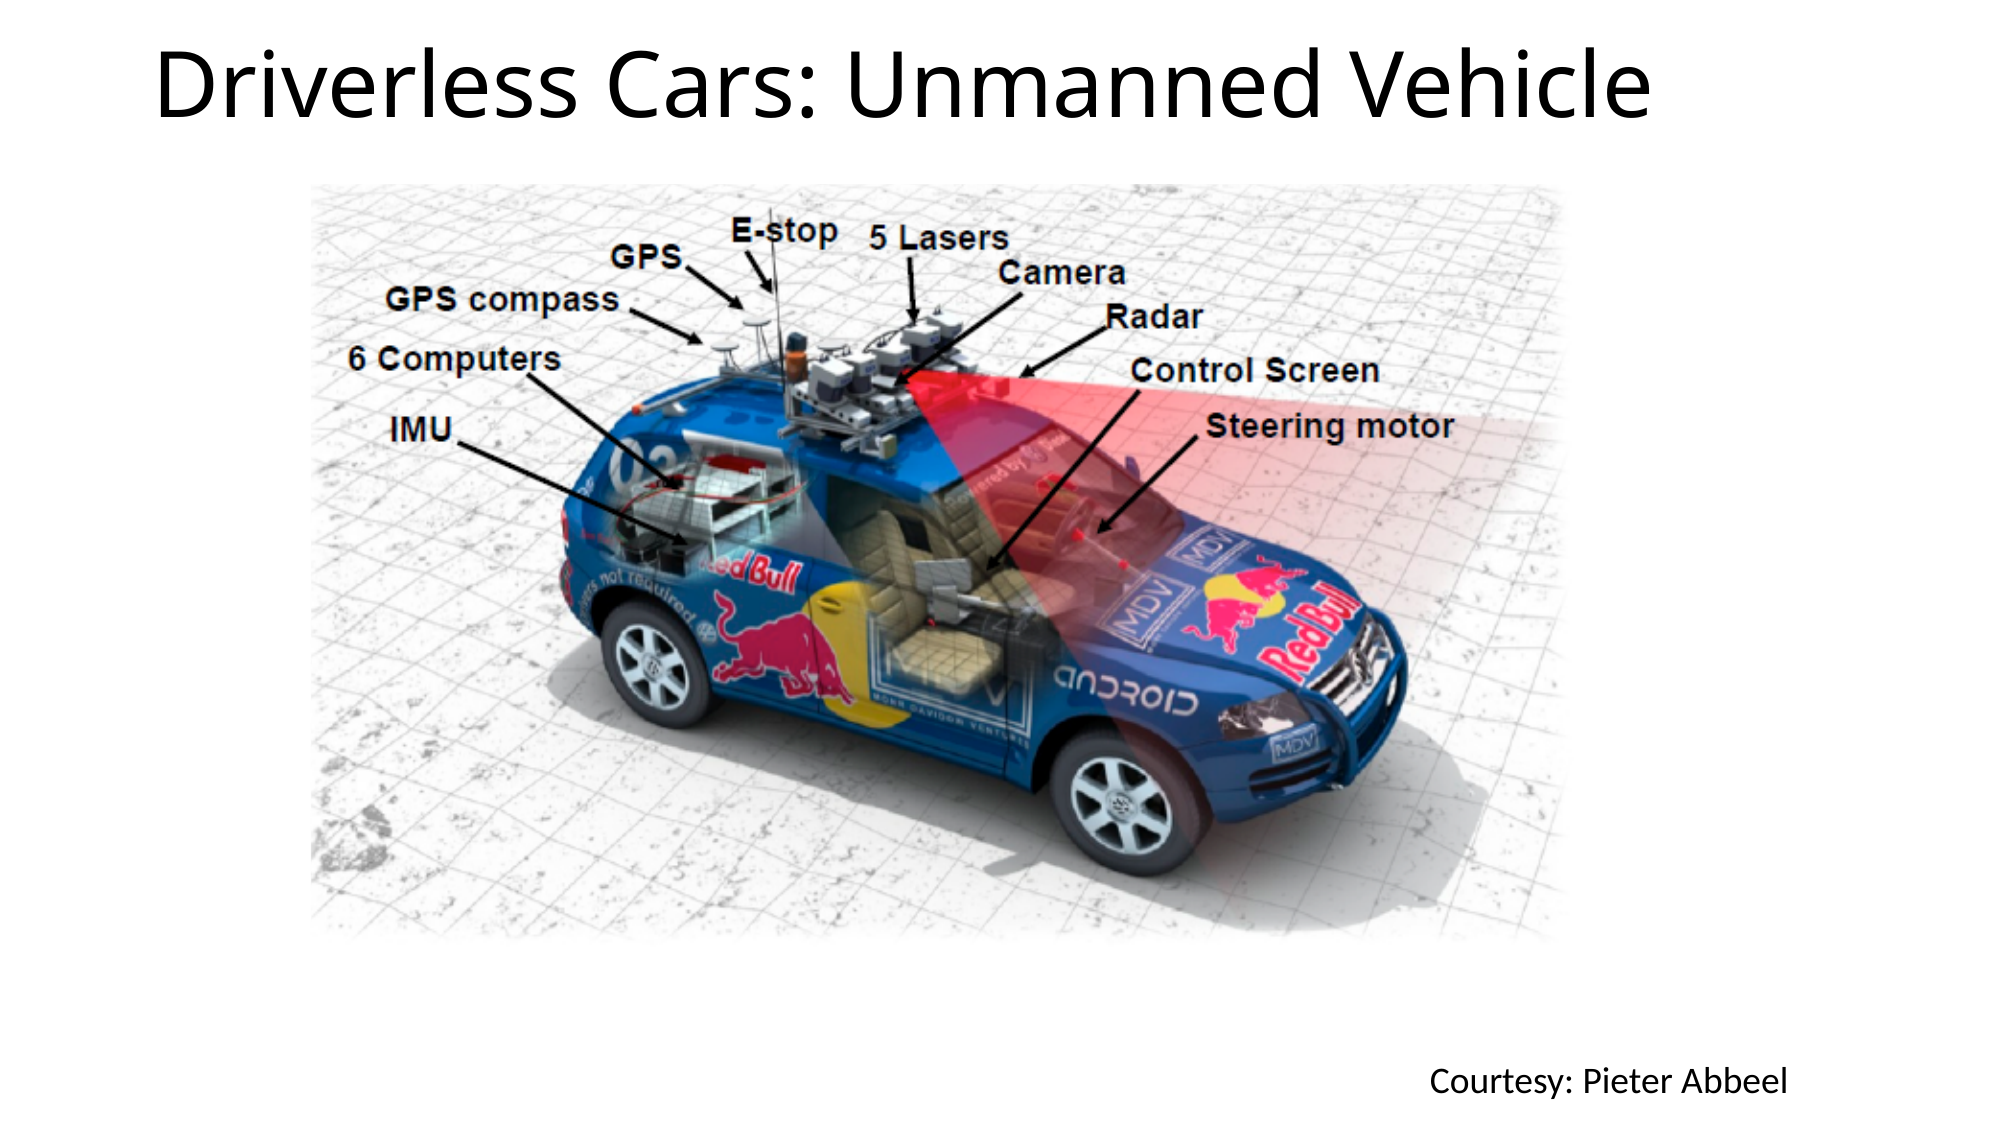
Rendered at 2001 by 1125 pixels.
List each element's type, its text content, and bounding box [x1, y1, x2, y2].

title Driverless Cars: Unmanned Vehicle [137, 21, 1863, 156]
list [310, 183, 1610, 956]
text_box Courtesy: Pieter Abbeel [1414, 1049, 1804, 1109]
